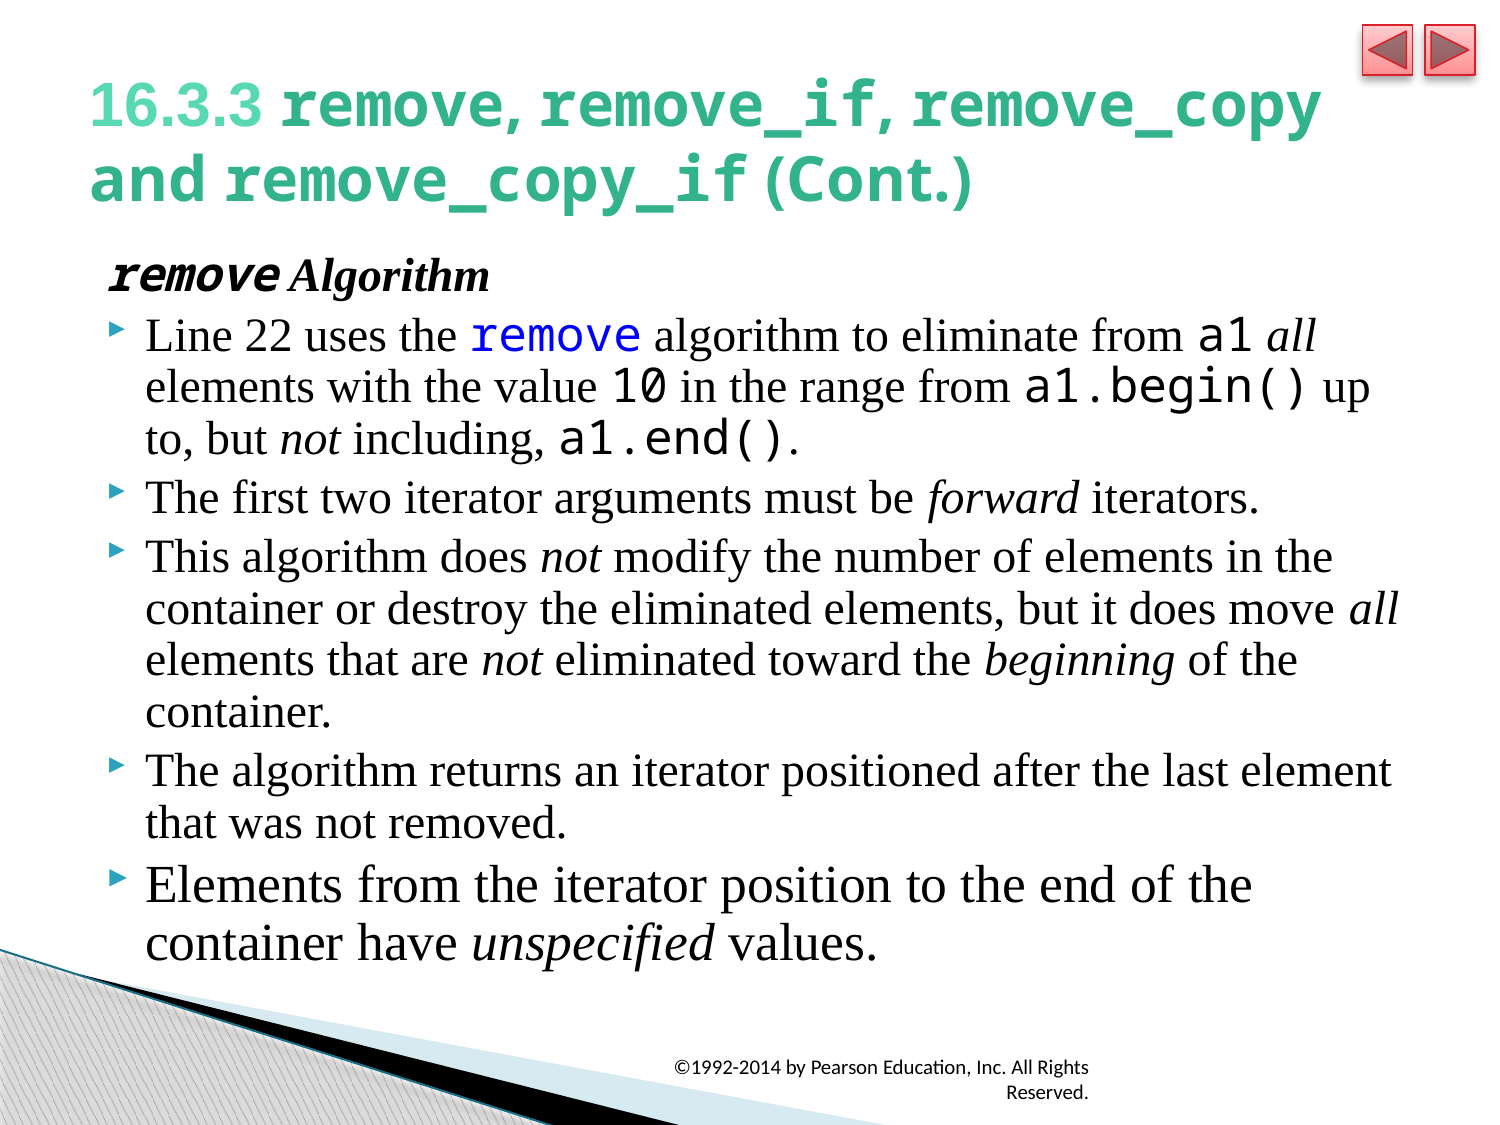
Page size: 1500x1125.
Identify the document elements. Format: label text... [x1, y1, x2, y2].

title 16.3.3 remove, remove_if, remove_copy and remove_copy_if (Cont.) [75, 45, 1425, 233]
footer ©1992-2014 by Pearson Education, Inc. All Rights Reserved. [650, 1051, 1105, 1112]
list remove Algorithm Line 22 uses the remove algorithm to eliminate from a1 all elements with the value 10 in the range from a1.begin() up to, but not including, a1.end(). The first two iterator arguments must be forward iterators. This algorithm does not modify the number of elements in the container or destroy the eliminated elements, but it does move all elements that are not eliminated toward the beginning of the container. The algorithm returns an iterator positioned after the last element that was not removed. Elements from the iterator position to the end of the container have unspecified values. [75, 242, 1425, 986]
